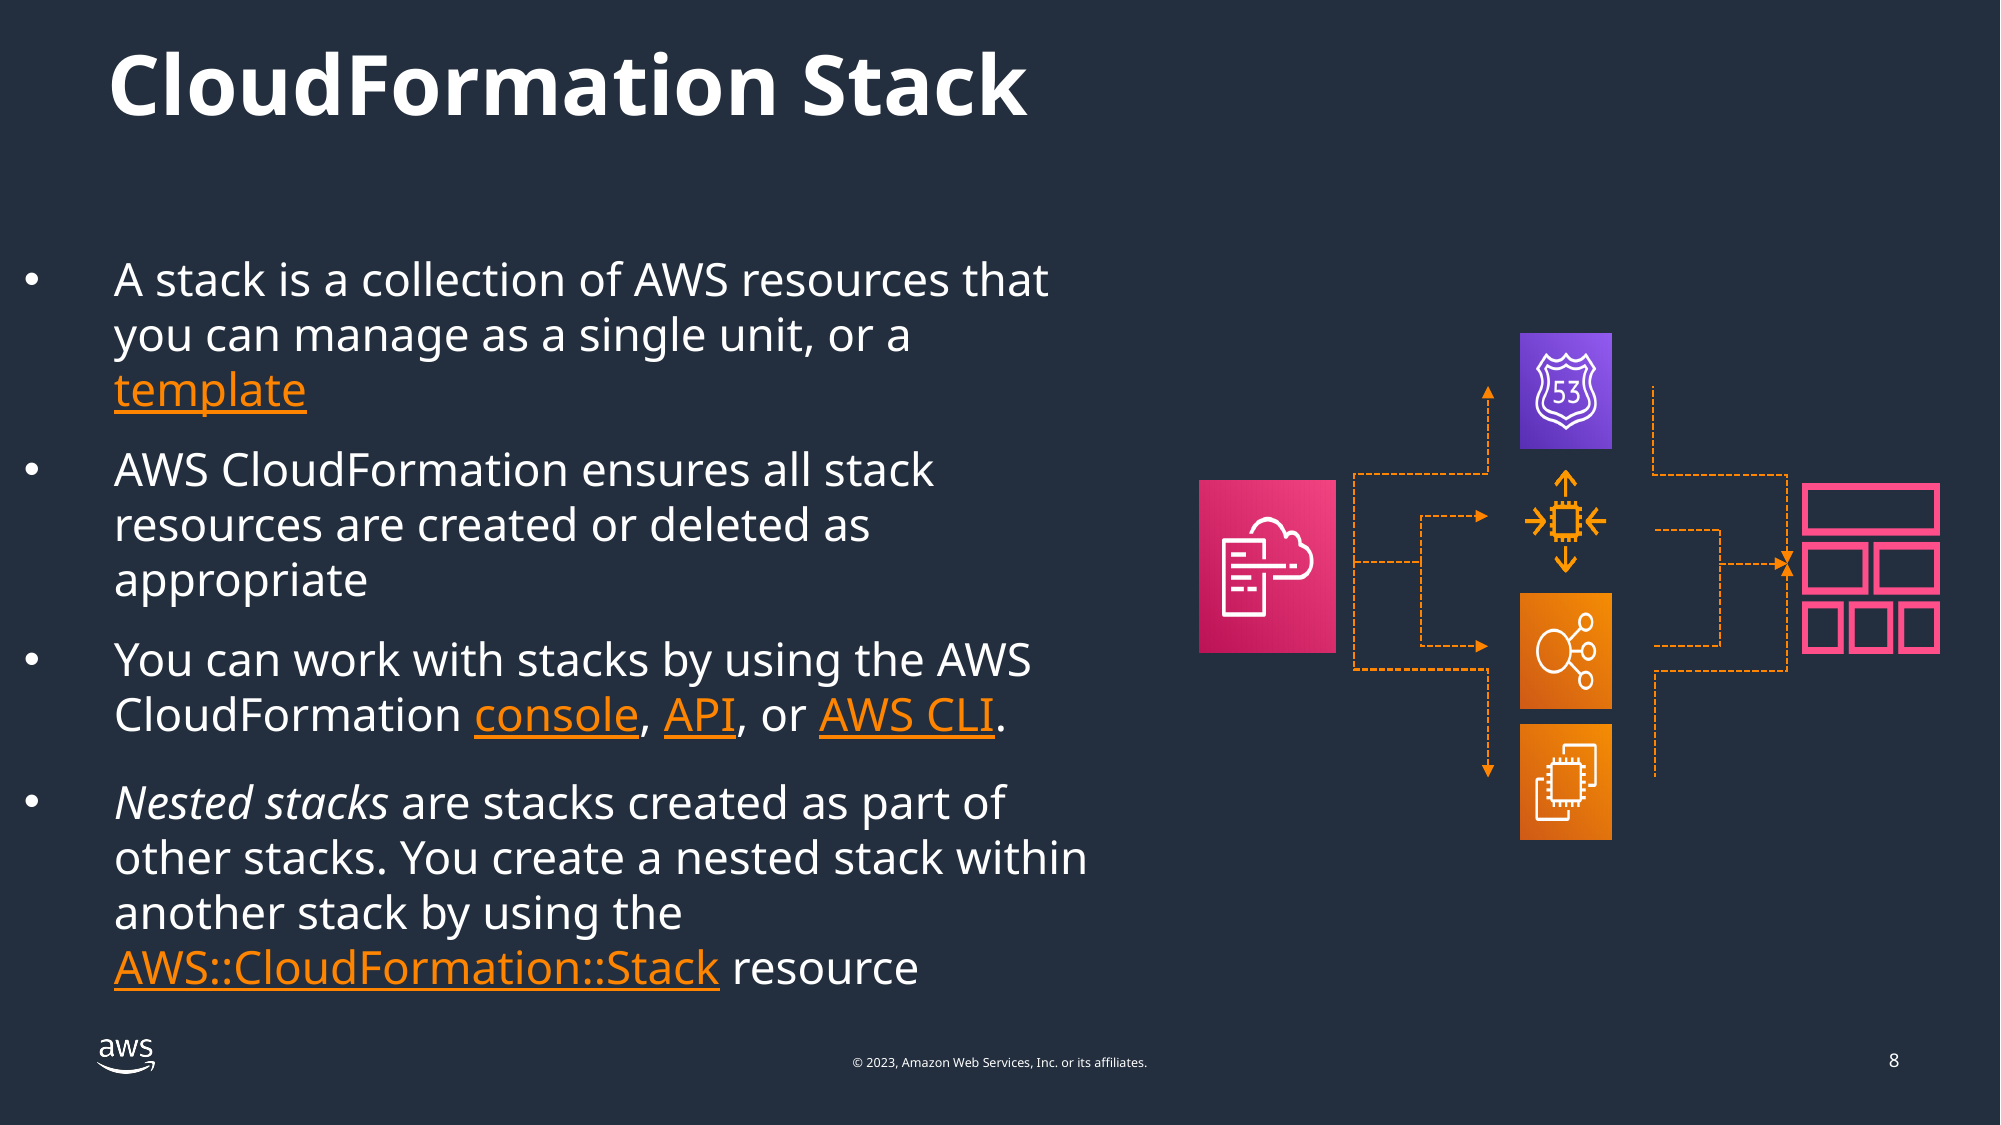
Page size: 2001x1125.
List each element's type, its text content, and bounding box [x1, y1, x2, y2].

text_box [1199, 333, 1944, 840]
text_box CloudFormation Stack [92, 25, 1172, 144]
text_box A stack is a collection of AWS resources that you can manage as a single unit, or a template AWS CloudFormation ensures all stack resources are created or deleted as appropriate You can work with stacks by using the AWS CloudFormation console, API, or AWS CLI. Nested stacks are stacks created as part of other stacks. You create a nested stack within another stack by using the AWS::CloudFormation::Stack resource [0, 239, 1130, 934]
slide_number 8 [1464, 1031, 1915, 1092]
picture [97, 1039, 155, 1074]
